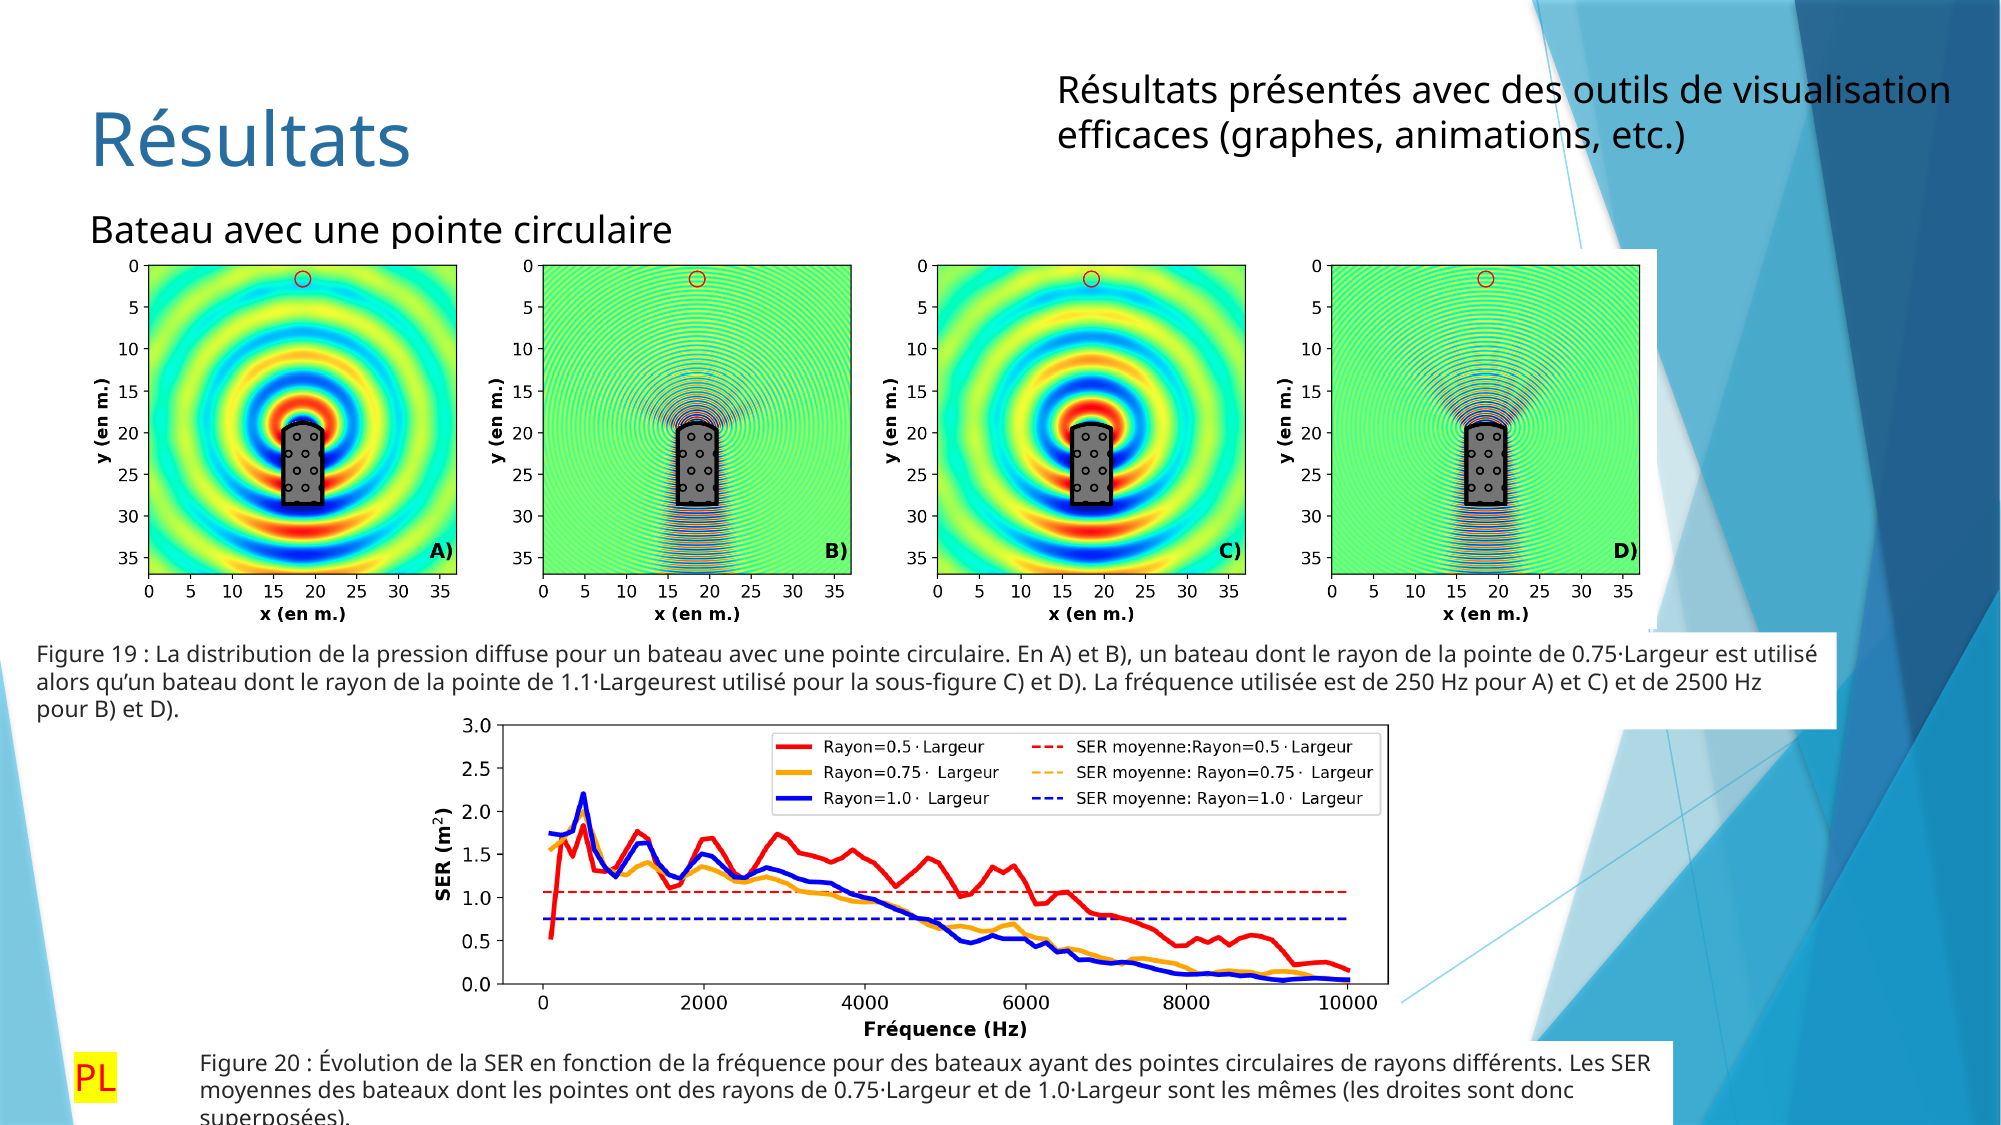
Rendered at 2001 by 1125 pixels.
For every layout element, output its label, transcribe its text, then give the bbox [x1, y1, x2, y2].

text_box Figure 19 : La distribution de la pression diffuse pour un bateau avec une pointe circulaire. En A) et B), un bateau dont le rayon de la pointe de 0.75·Largeur est utilisé alors qu’un bateau dont le rayon de la pointe de 1.1·Largeurest utilisé pour la sous-figure C) et D). La fréquence utilisée est de 250 Hz pour A) et C) et de 2500 Hz pour B) et D). [21, 632, 1837, 730]
picture [62, 249, 1657, 629]
text_box Figure 20 : Évolution de la SER en fonction de la fréquence pour des bateaux ayant des pointes circulaires de rayons différents. Les SER moyennes des bateaux dont les pointes ont des rayons de 0.75·Largeur et de 1.0·Largeur sont les mêmes (les droites sont donc superposées). [184, 1041, 1674, 1125]
picture [421, 706, 1401, 1052]
text_box Résultats [74, 83, 441, 198]
text_box Résultats présentés avec des outils de visualisation efficaces (graphes, animations, etc.) [1042, 58, 2000, 164]
text_box PL [59, 1046, 166, 1107]
text_box Bateau avec une pointe circulaire [74, 198, 1013, 249]
